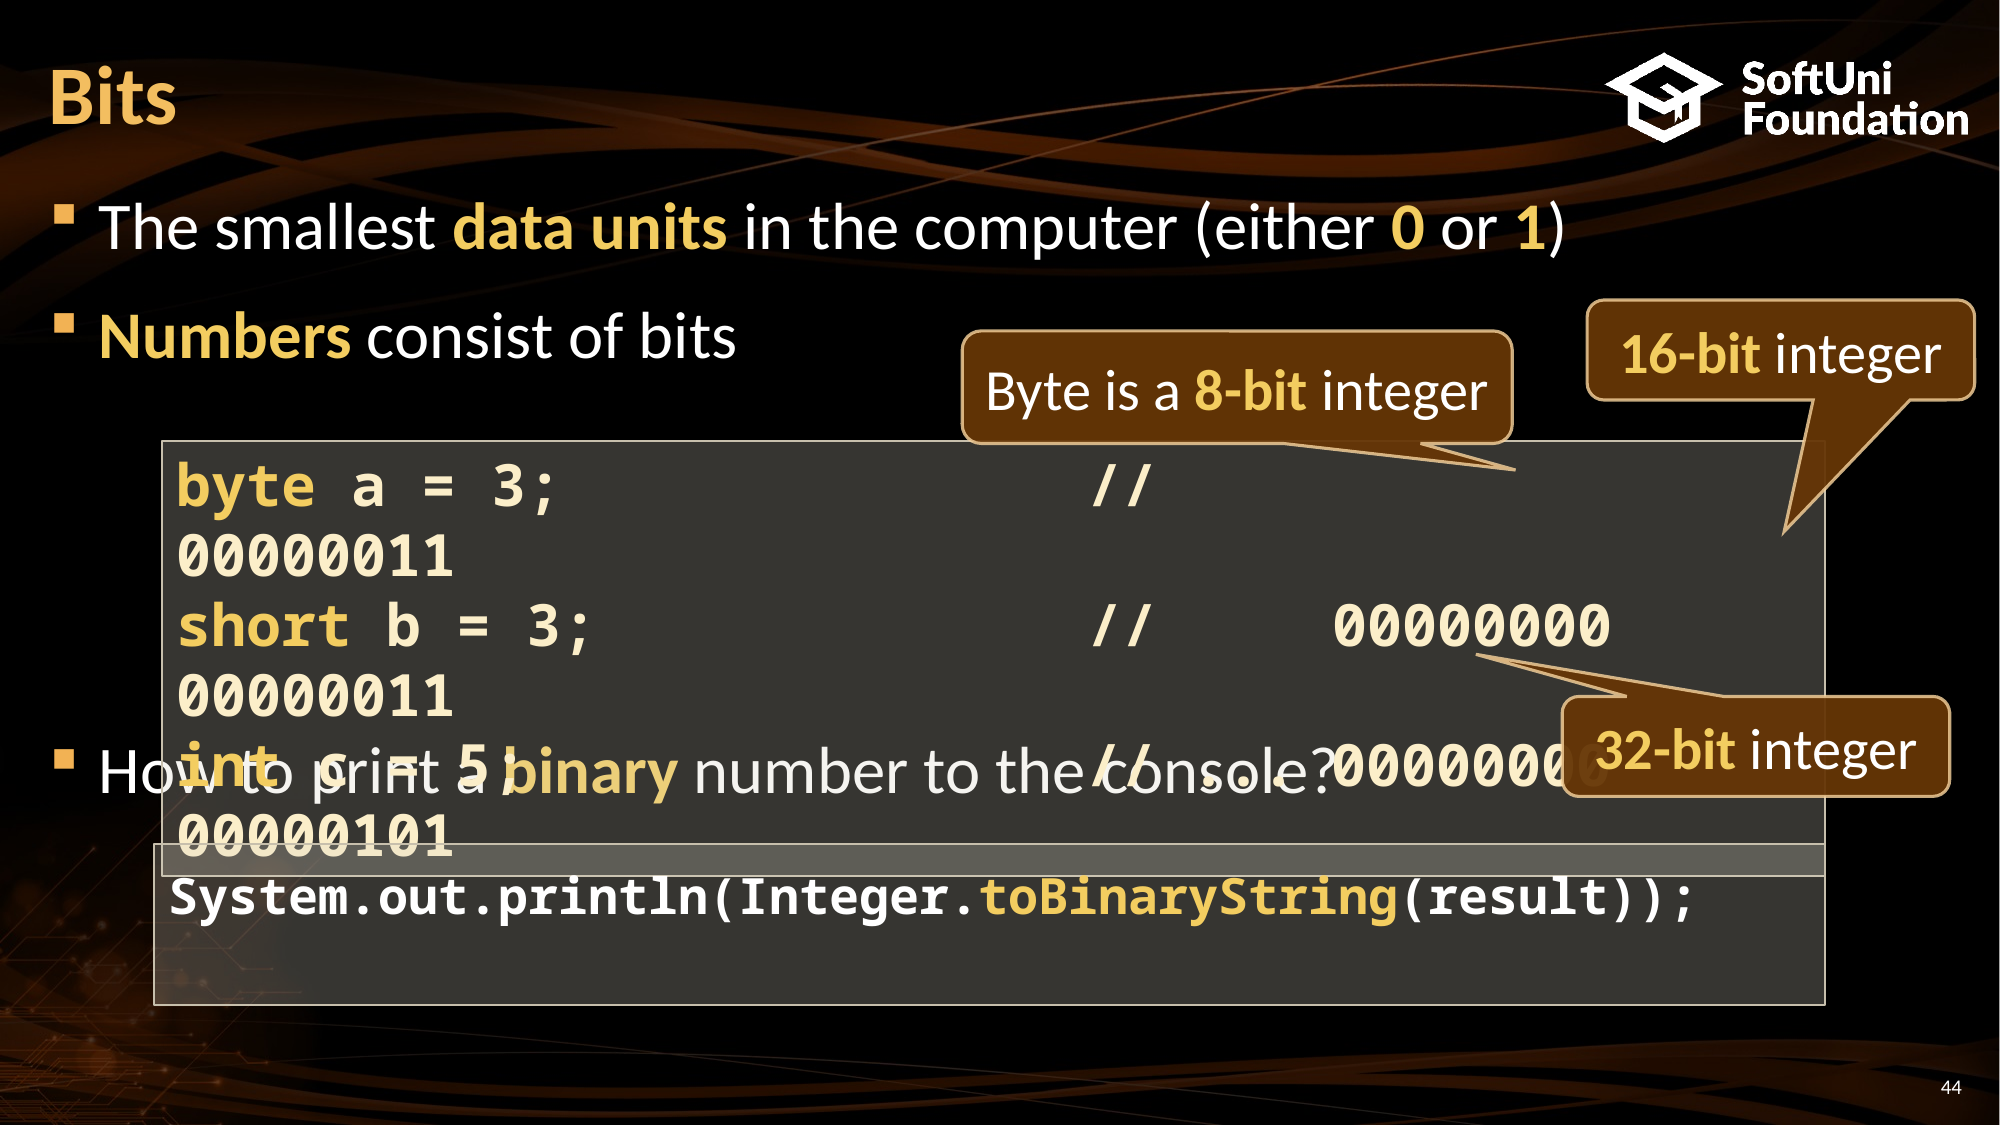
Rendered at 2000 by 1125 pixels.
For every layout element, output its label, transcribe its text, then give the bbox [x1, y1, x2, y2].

text_box System.out.println(Integer.toBinaryString(result)); [154, 844, 1825, 1005]
text_box 32-bit integer [1475, 653, 1951, 798]
list The smallest data units in the computer (either 0 or 1) Numbers consist of bits How to print a binary number to the console? [31, 172, 1968, 1103]
text_box byte a = 3; // 00000011 short b = 3; // 00000000 00000011 int c = 5; // ... 00000000 00000101 [162, 441, 1825, 844]
text_box Byte is a 8-bit integer [961, 329, 1516, 472]
title Bits [30, 6, 1602, 189]
picture [0, 0, 2000, 1125]
text_box 16-bit integer [1586, 298, 1976, 535]
